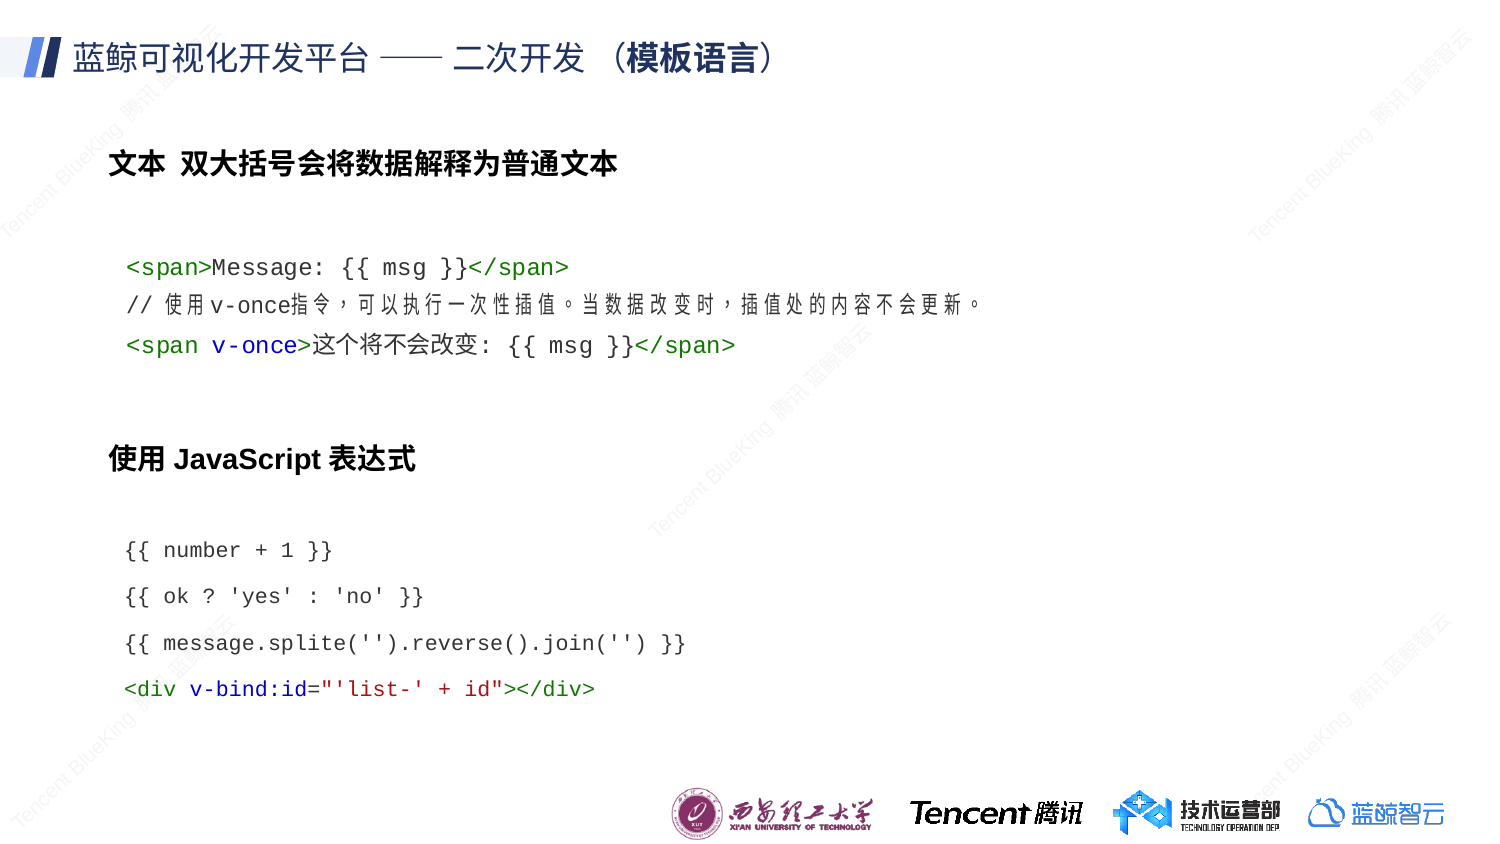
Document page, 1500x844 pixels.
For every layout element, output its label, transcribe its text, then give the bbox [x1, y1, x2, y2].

text_box 文本 双大括号会将数据解释为普通文本 [100, 138, 726, 189]
picture [1113, 790, 1280, 835]
picture [1305, 790, 1447, 835]
title 蓝鲸可视化开发平台 —— 二次开发 （模板语言） [64, 27, 1416, 87]
picture [100, 497, 1209, 709]
picture [100, 212, 1140, 364]
picture [670, 783, 879, 844]
text_box 使用JavaScript表达式 [100, 432, 726, 483]
picture [904, 784, 1088, 840]
